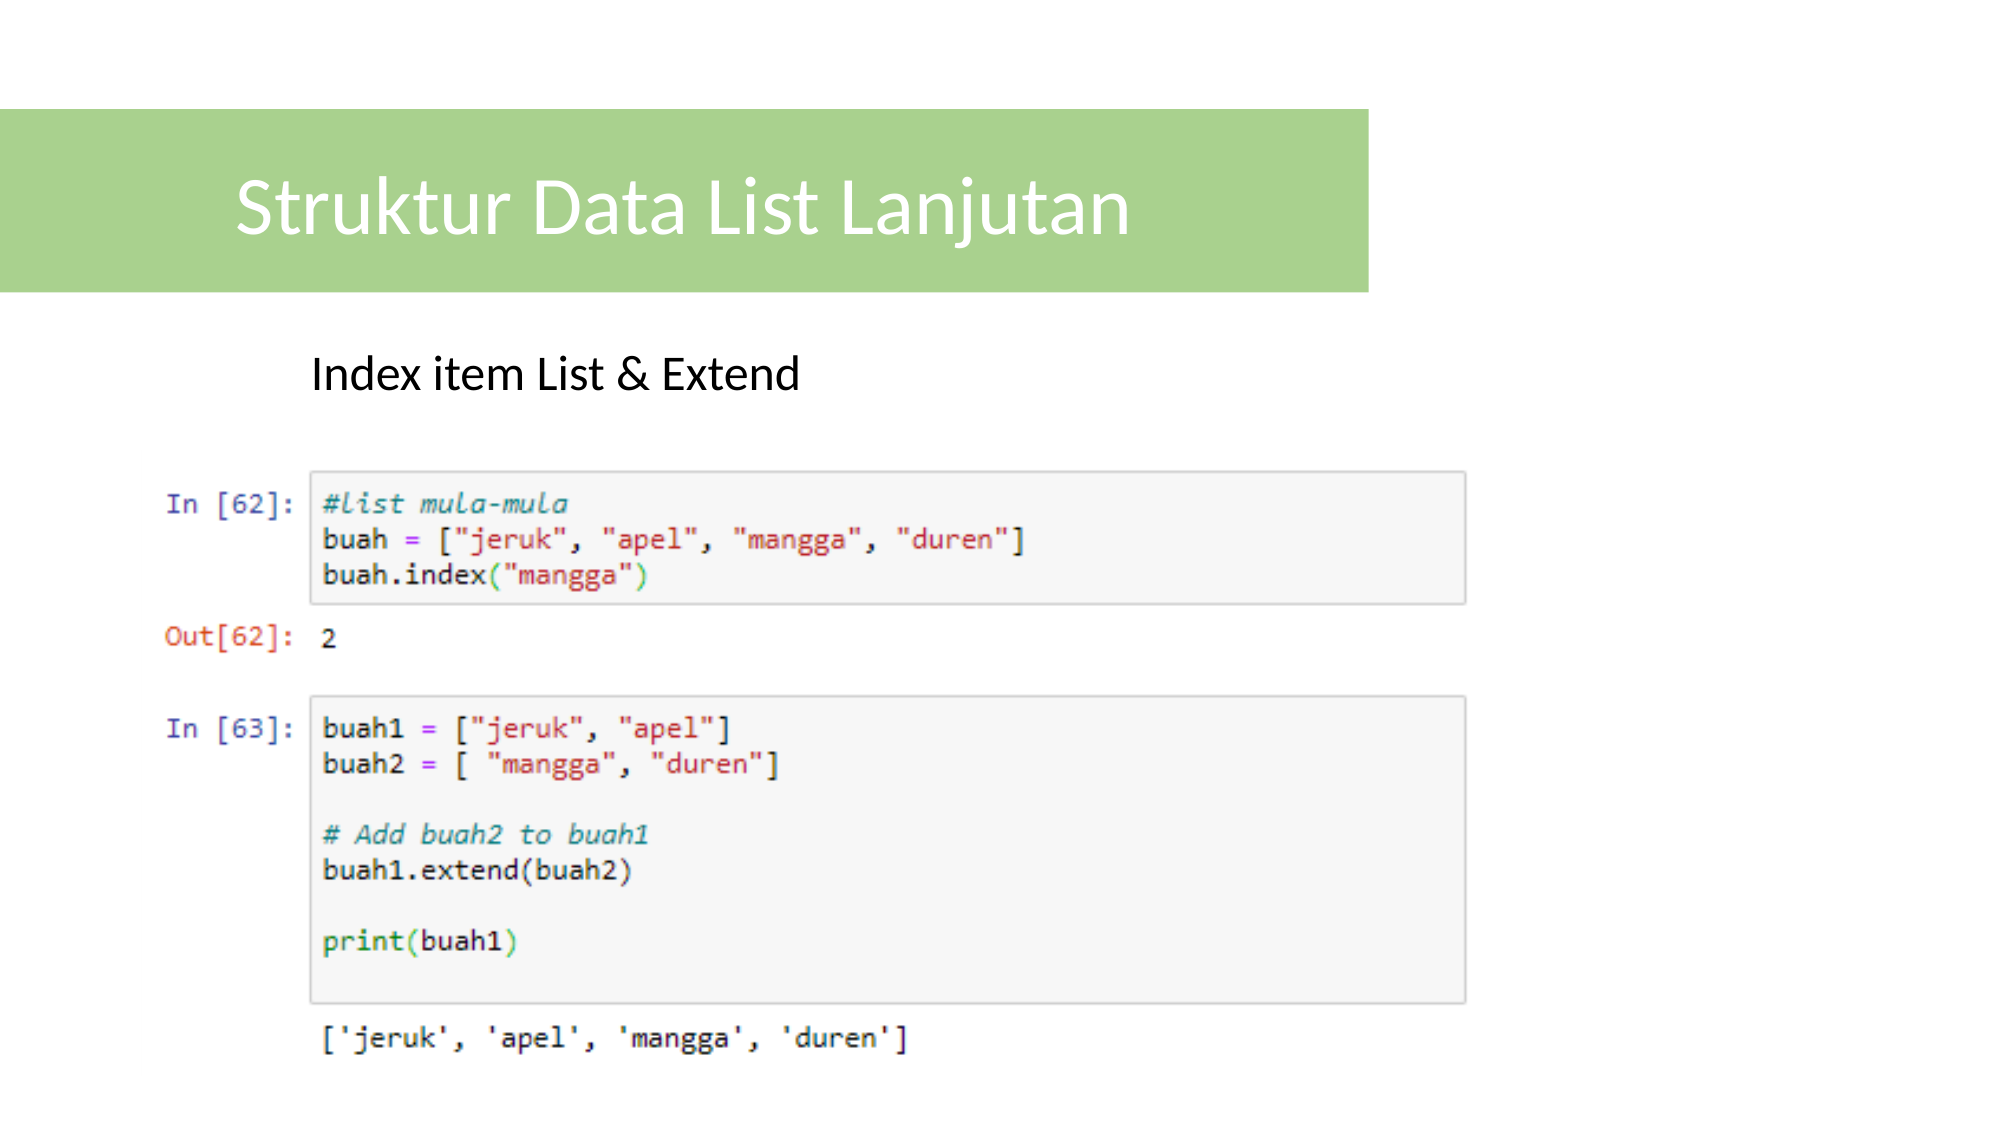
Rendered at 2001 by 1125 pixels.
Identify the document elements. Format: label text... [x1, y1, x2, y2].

text_box Index item List & Extend [296, 333, 817, 409]
picture [140, 450, 1498, 1076]
text_box Struktur Data List Lanjutan [0, 108, 1370, 293]
